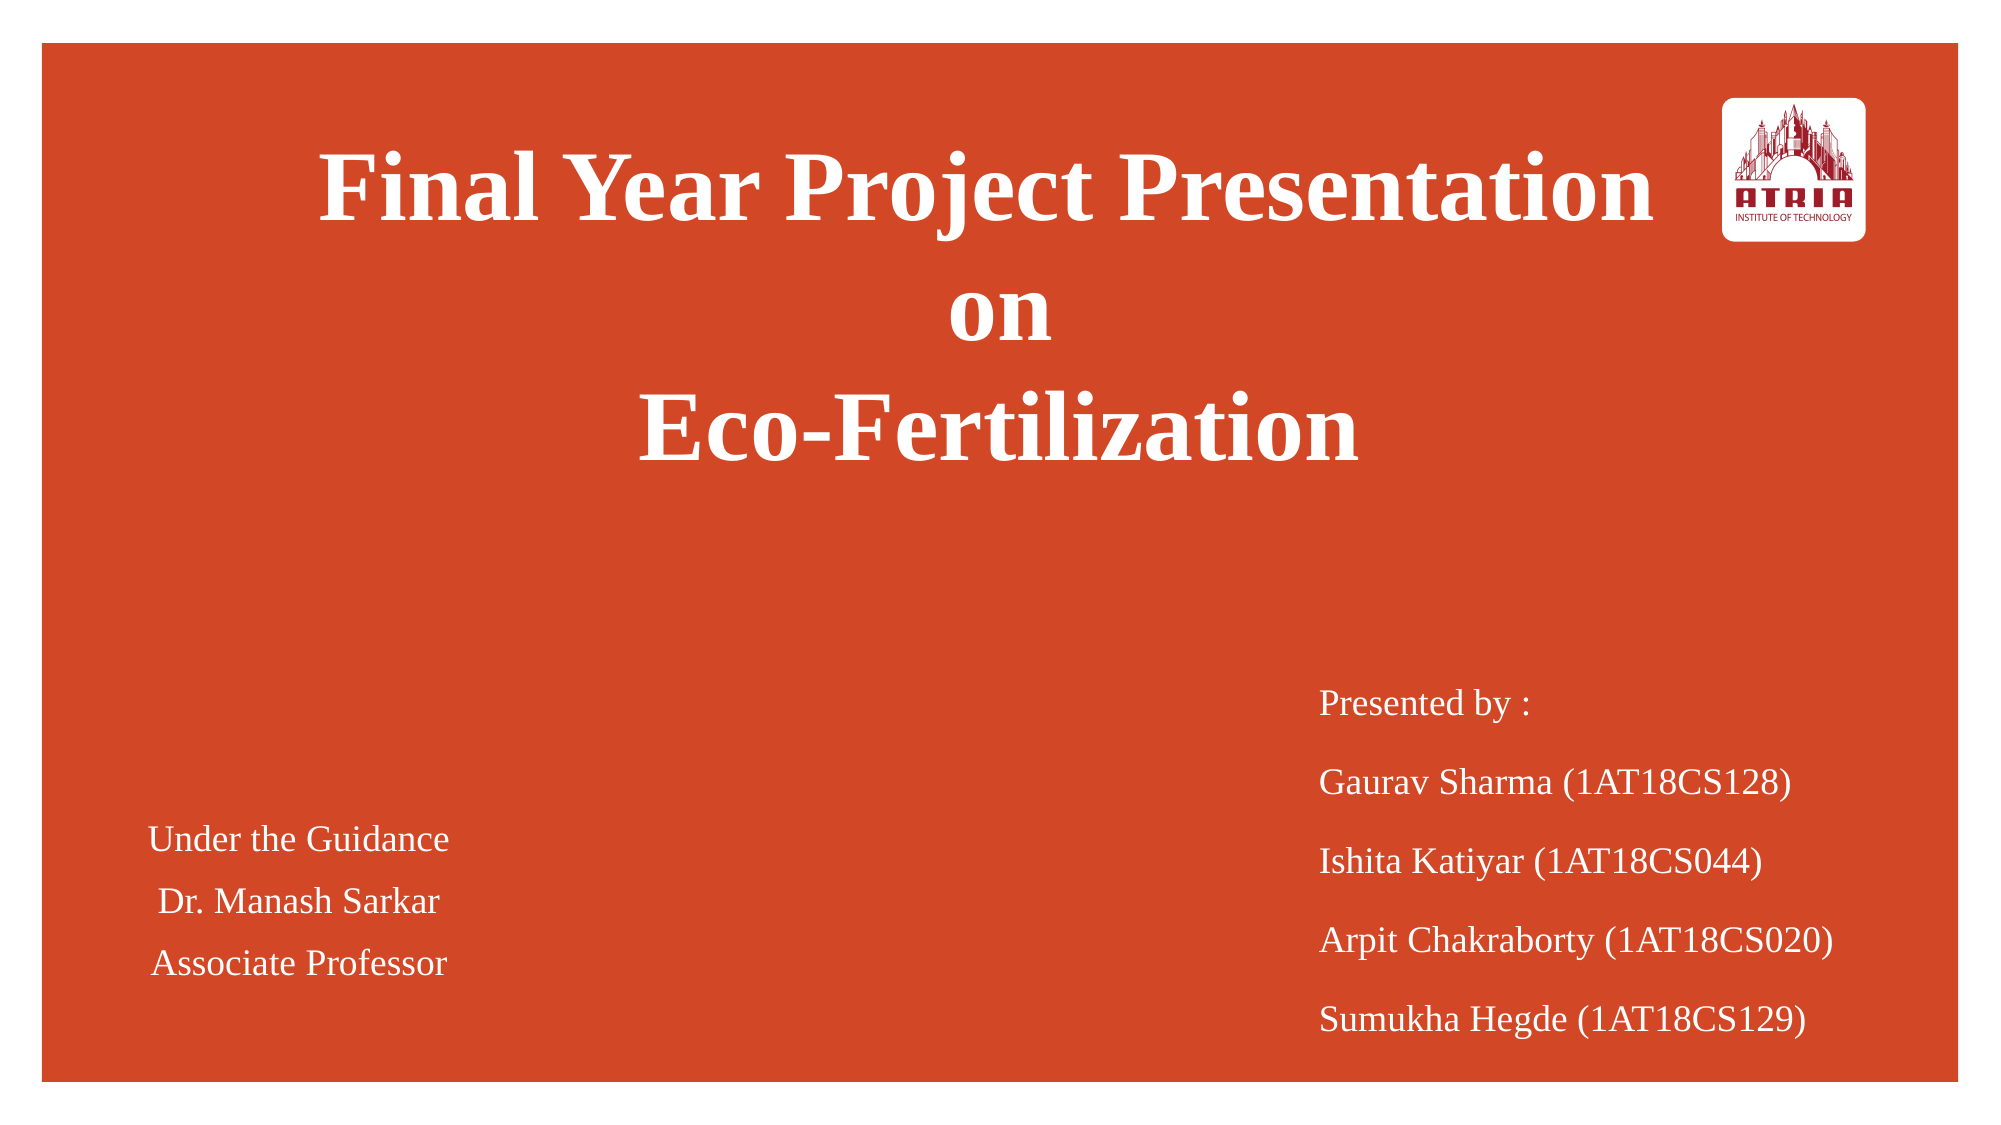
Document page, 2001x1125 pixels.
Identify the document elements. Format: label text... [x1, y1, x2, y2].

picture [1721, 97, 1866, 242]
title Final Year Project Presentation on Eco-Fertilization [254, 100, 1746, 500]
text_box Presented by : Gaurav Sharma (1AT18CS128) Ishita Katiyar (1AT18CS044) Arpit Chakraborty (1AT18CS020) Sumukha Hegde (1AT18CS129) [1303, 661, 1889, 1005]
text_box Under the Guidance Dr. Manash Sarkar Associate Professor [68, 806, 530, 1005]
